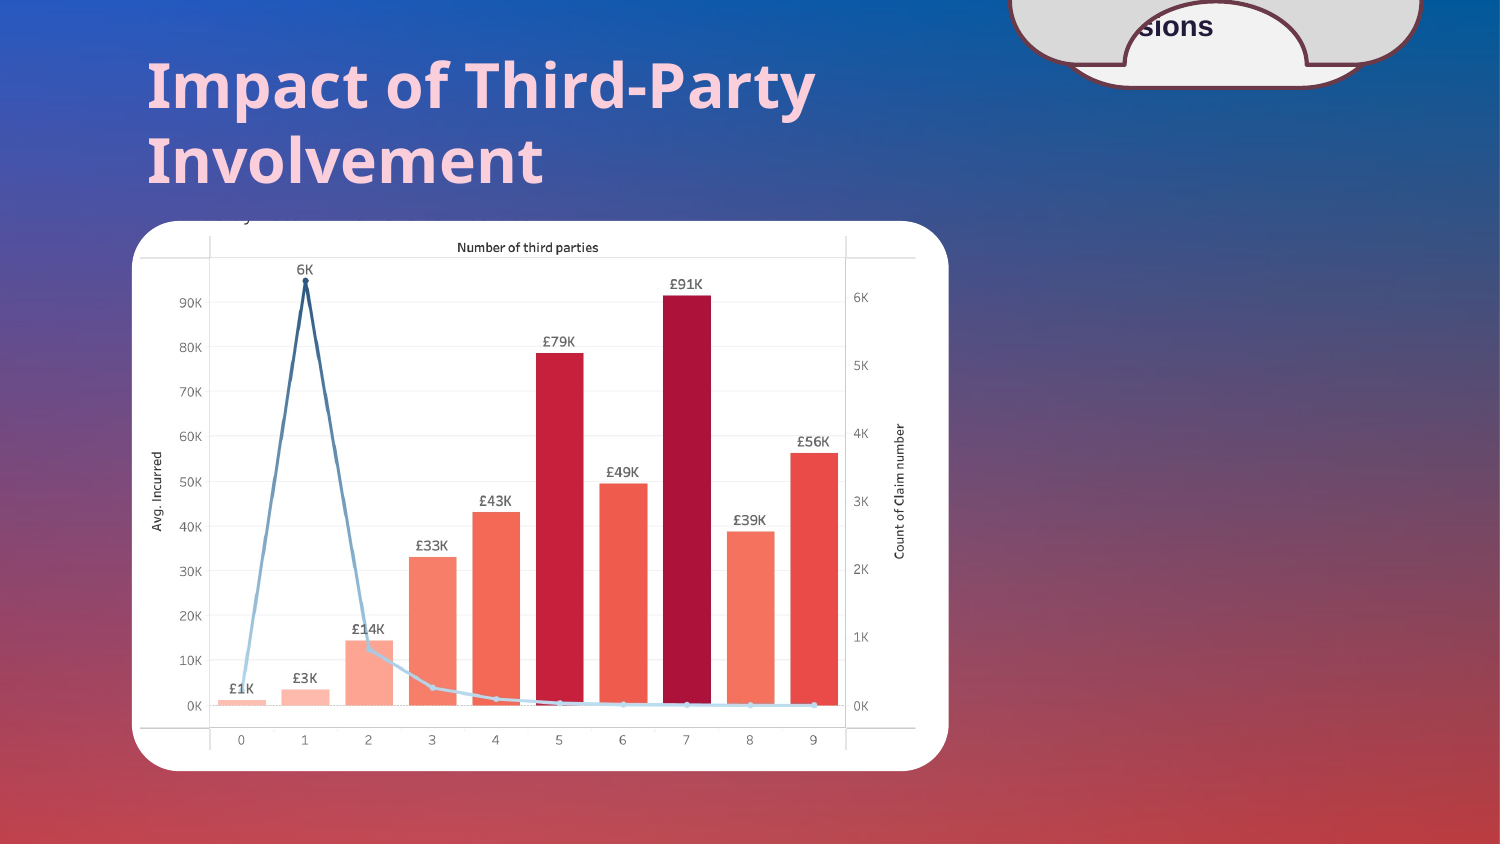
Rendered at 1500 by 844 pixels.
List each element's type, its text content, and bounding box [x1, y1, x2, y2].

text_box [1007, 0, 1424, 67]
text_box Despite being less frequent, claims with three or more third-parties bring significantly higher costs, making them essential for accurate reserving decisions [1068, 4, 1364, 90]
text_box Impact of Third-Party Involvement [131, 45, 962, 211]
picture [131, 220, 949, 772]
